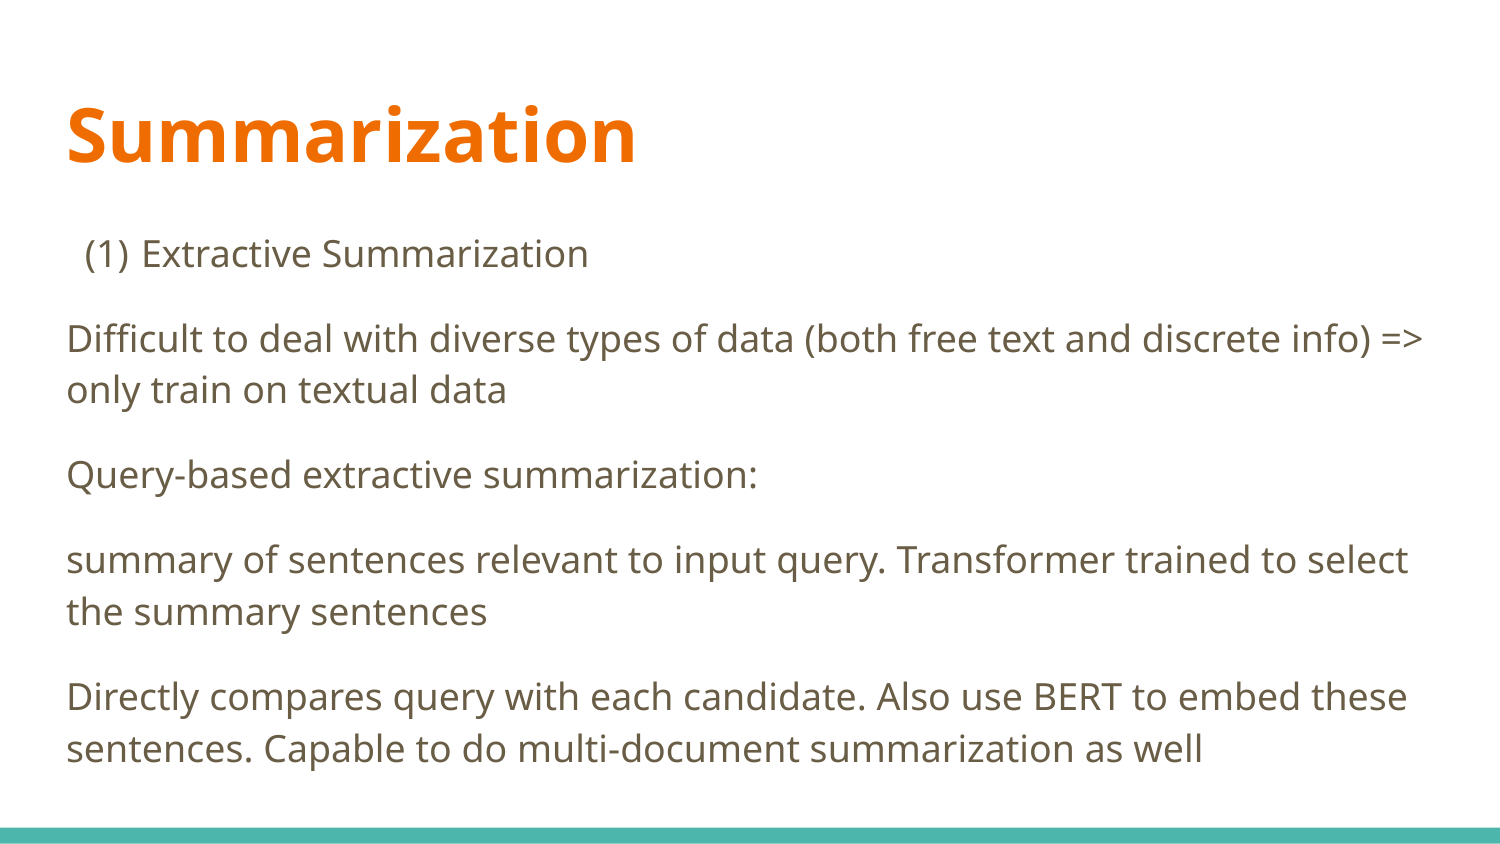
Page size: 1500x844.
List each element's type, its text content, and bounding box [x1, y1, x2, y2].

title Summarization [51, 72, 1449, 189]
list Extractive Summarization Difficult to deal with diverse types of data (both free text and discrete info) => only train on textual data Query-based extractive summarization: summary of sentences relevant to input query. Transformer trained to select the summary sentences Directly compares query with each candidate. Also use BERT to embed these sentences. Capable to do multi-document summarization as well [51, 207, 1449, 750]
